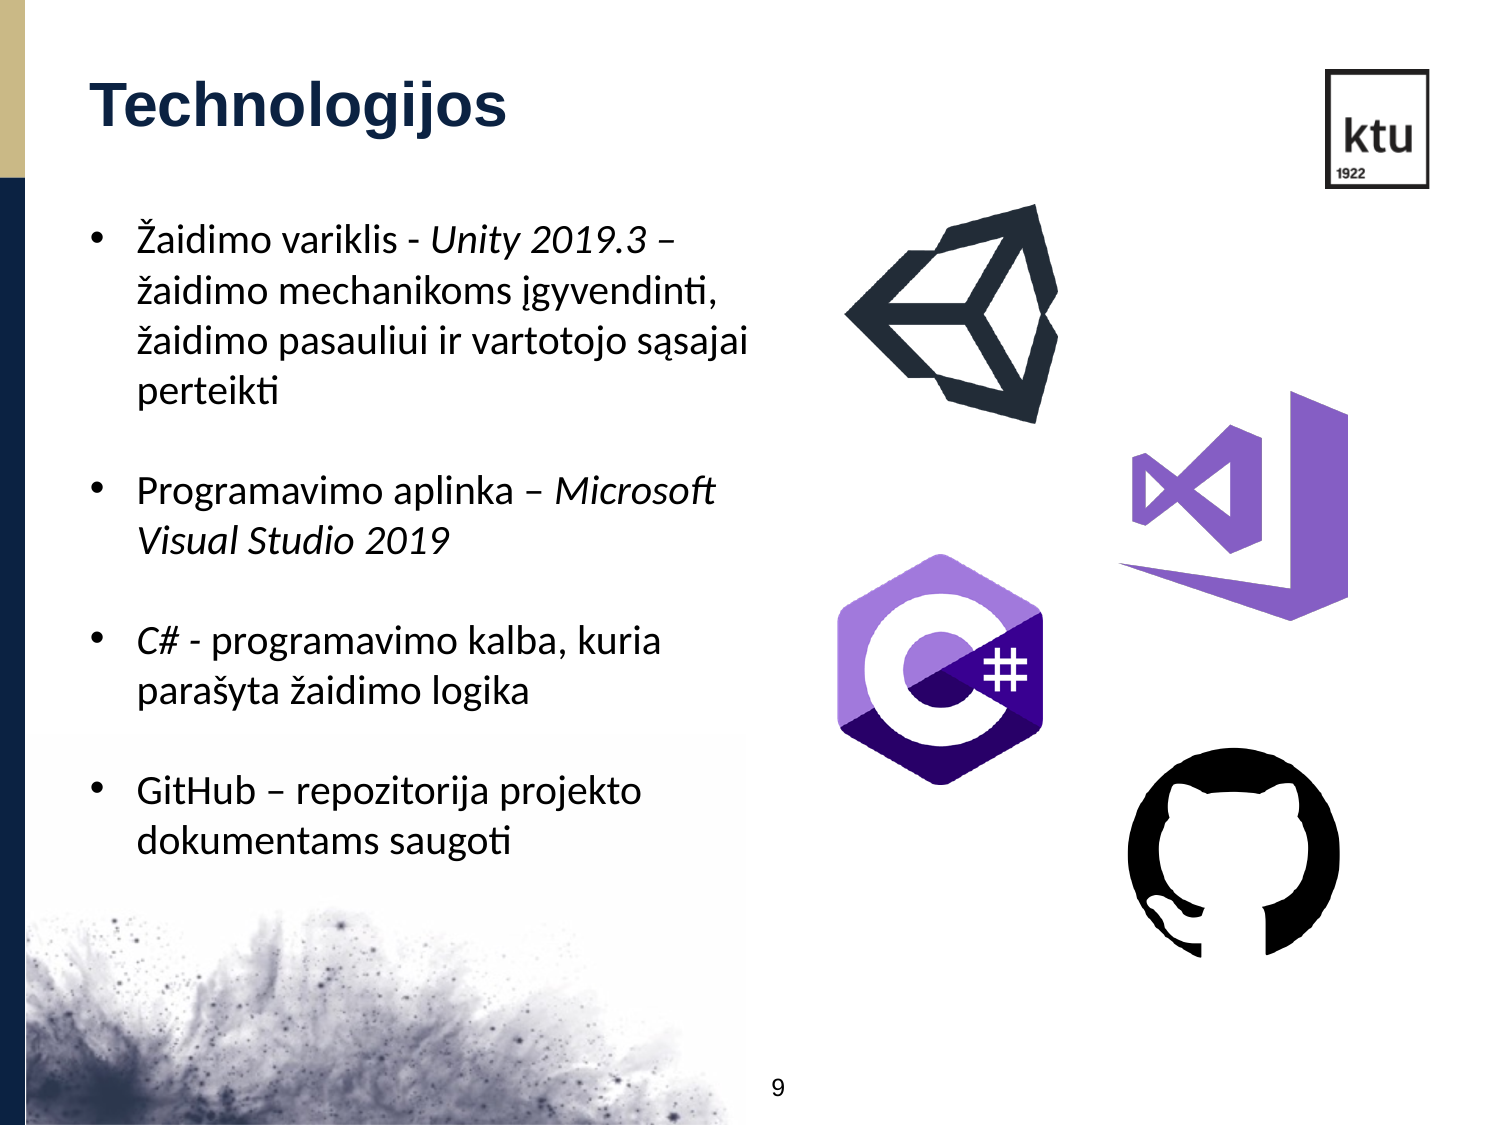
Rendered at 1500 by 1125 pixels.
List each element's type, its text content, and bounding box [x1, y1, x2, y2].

picture [1117, 390, 1348, 621]
picture [837, 554, 1043, 785]
picture [27, 735, 745, 1124]
text_box Žaidimo variklis - Unity 2019.3 – žaidimo mechanikoms įgyvendinti, žaidimo pasauliui ir vartotojo sąsajai perteikti Programavimo aplinka – Microsoft Visual Studio 2019 C# - programavimo kalba, kuria parašyta žaidimo logika GitHub – repozitorija projekto dokumentams saugoti [75, 204, 819, 870]
picture [844, 204, 1058, 424]
picture [1117, 735, 1349, 967]
list Technologijos [75, 69, 930, 171]
